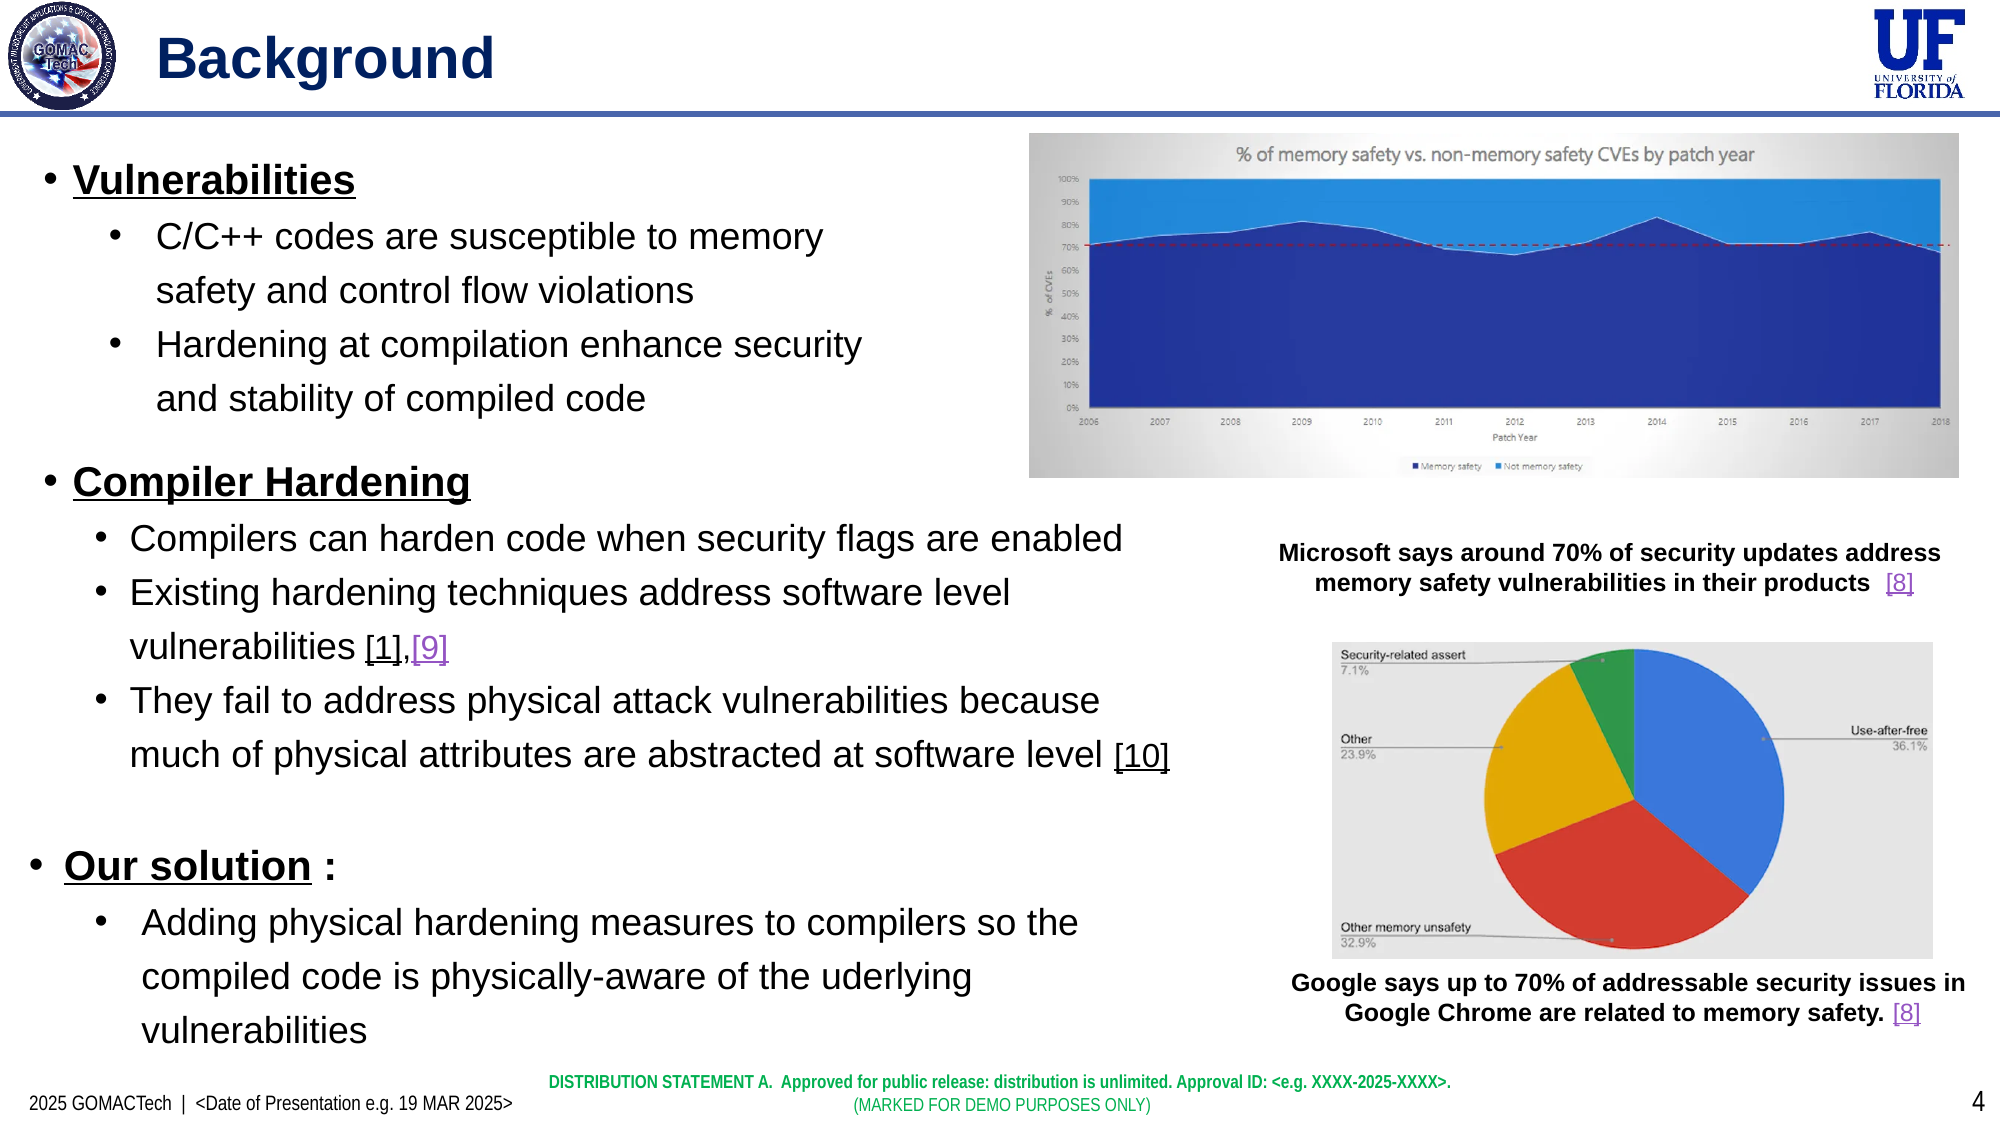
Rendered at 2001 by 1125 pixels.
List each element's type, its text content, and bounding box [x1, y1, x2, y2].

text_box Background [140, 0, 1701, 110]
picture [1332, 642, 1933, 959]
picture [6, 0, 117, 111]
text_box Microsoft says around 70% of security updates address memory safety vulnerabilities in their products [8] [1199, 528, 2000, 604]
text_box Compiler Hardening Compilers can harden code when security flags are enabled Existing hardening techniques address software level vulnerabilities [1],[9] They fail to address physical attack vulnerabilities because much of physical attributes are abstracted at software level [10] Our solution : Adding physical hardening measures to compilers so the compiled code is physically-aware of the uderlying vulnerabilities [0, 422, 1199, 1125]
picture [1029, 133, 1959, 478]
text_box Vulnerabilities C/C++ codes are susceptible to memory safety and control flow violations Hardening at compilation enhance security and stability of compiled code [0, 135, 880, 422]
text_box Google says up to 70% of addressable security issues in Google Chrome are related to memory safety. [8] [1199, 958, 2000, 1034]
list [1824, 0, 1996, 104]
